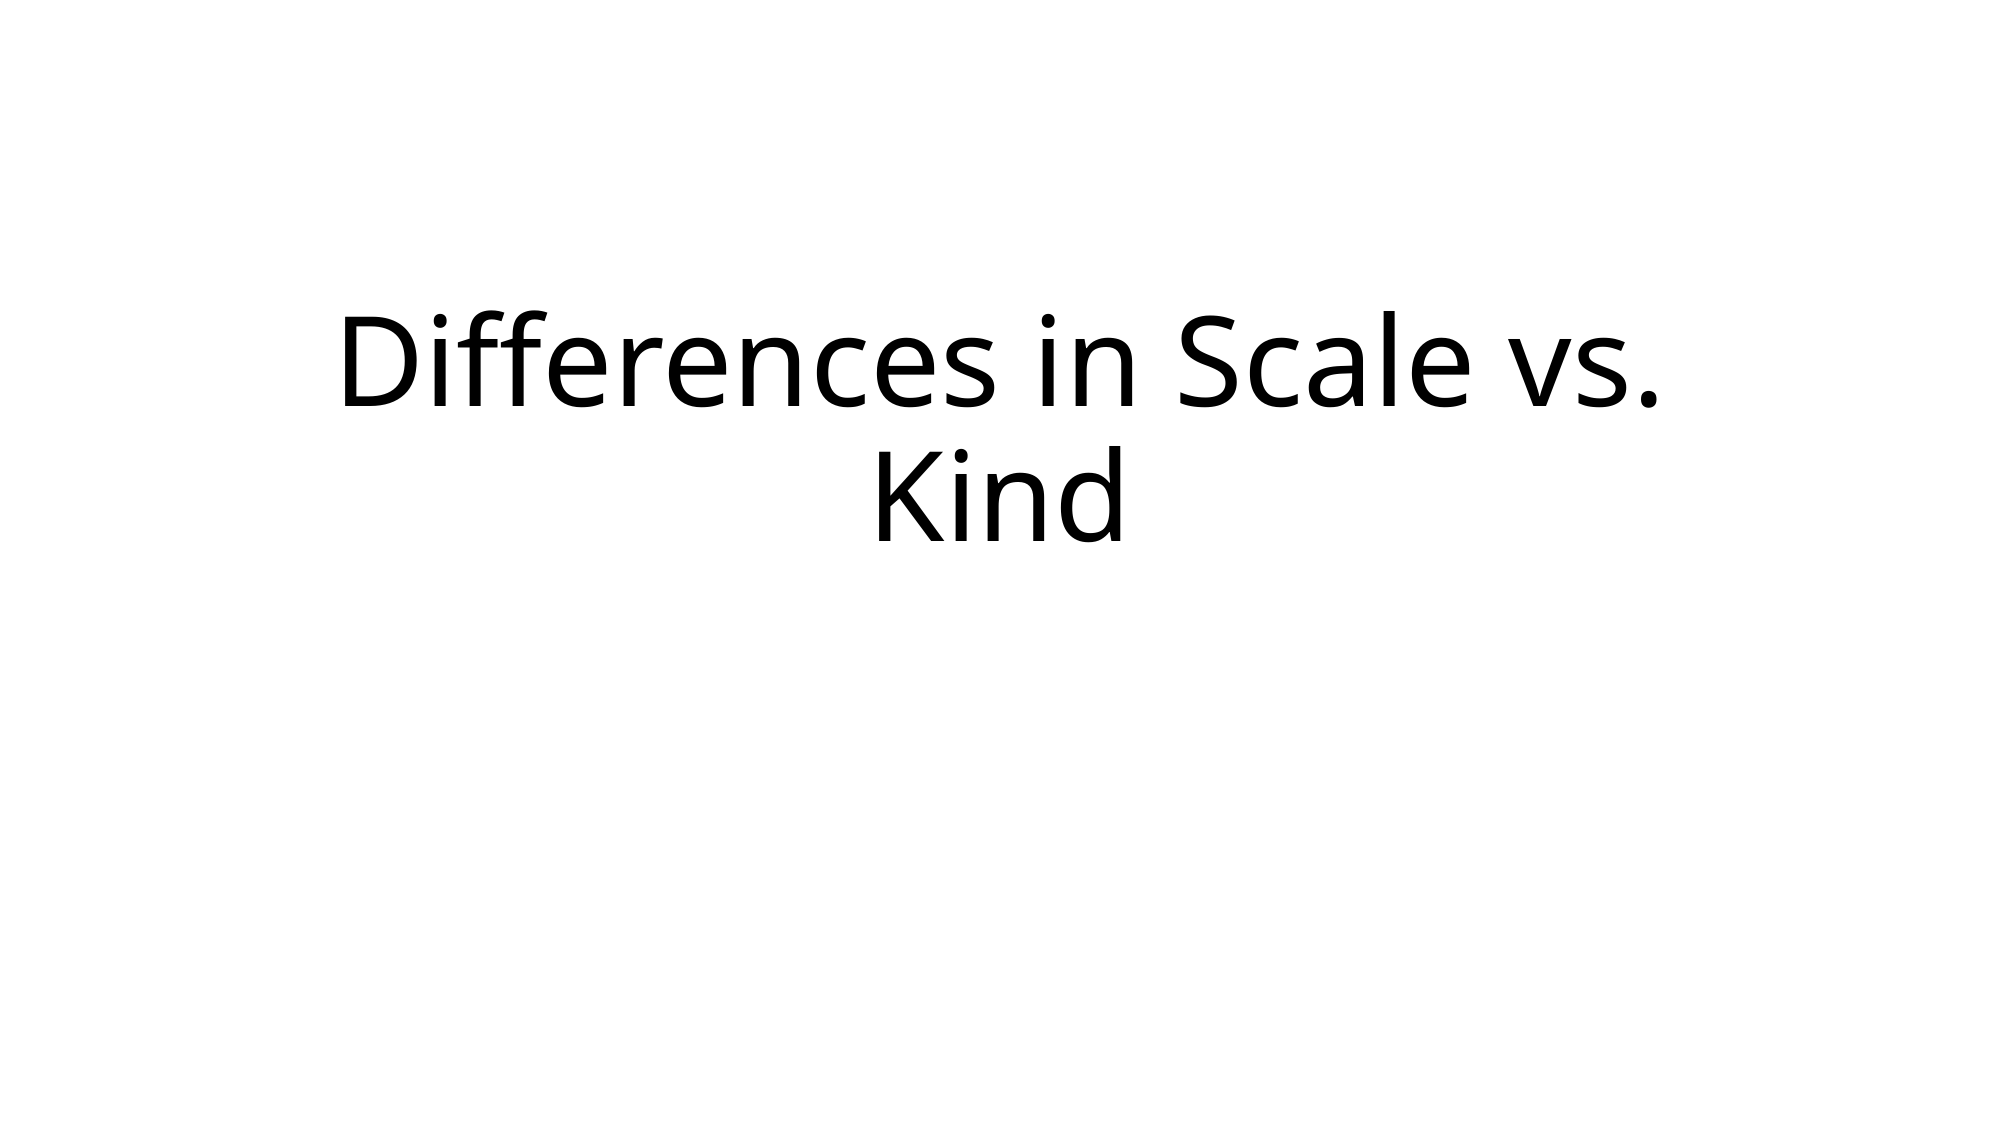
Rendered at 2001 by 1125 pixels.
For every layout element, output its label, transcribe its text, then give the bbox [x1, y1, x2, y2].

title Differences in Scale vs. Kind [249, 184, 1750, 576]
